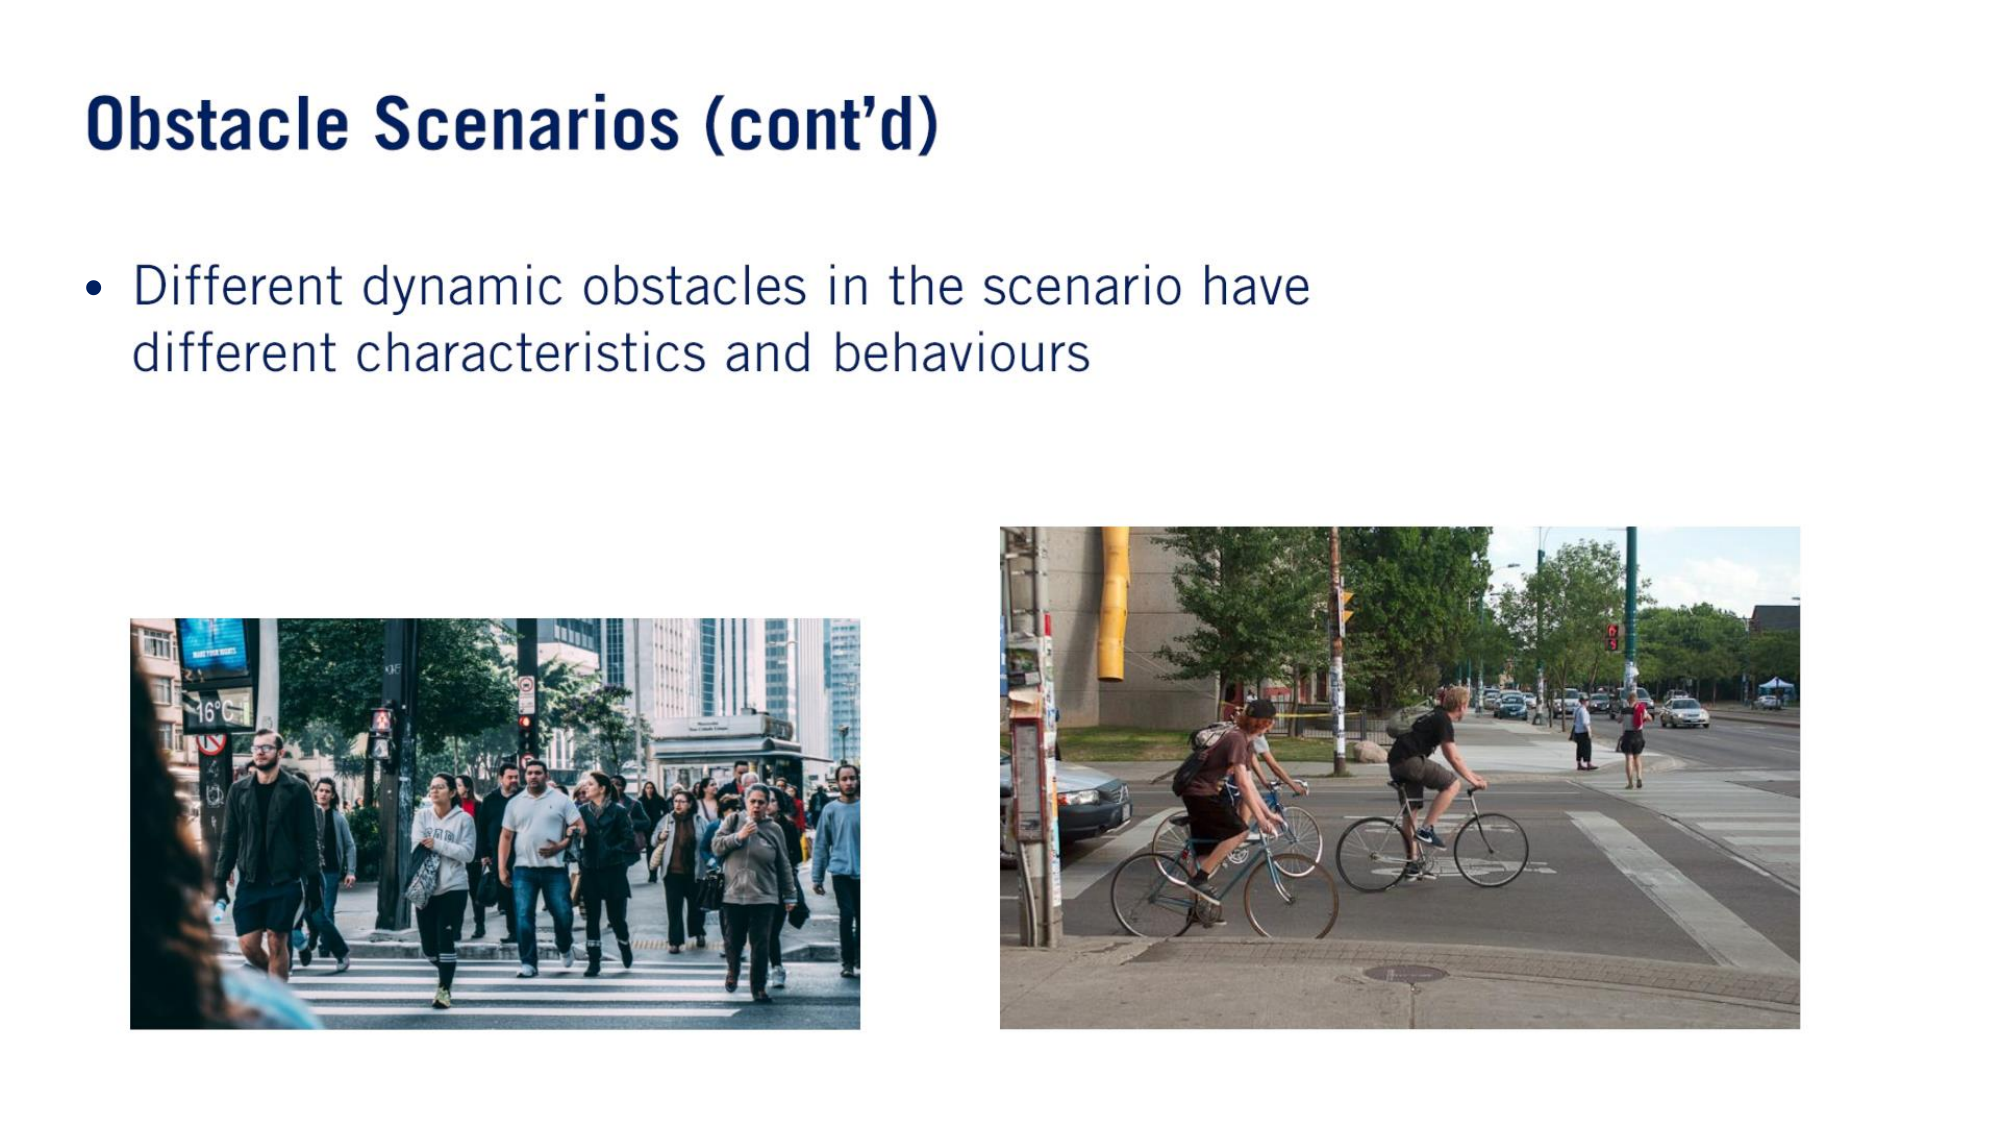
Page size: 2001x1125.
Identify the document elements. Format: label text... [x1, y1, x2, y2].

text_box [0, 0, 2000, 1125]
text_box • [84, 255, 129, 318]
